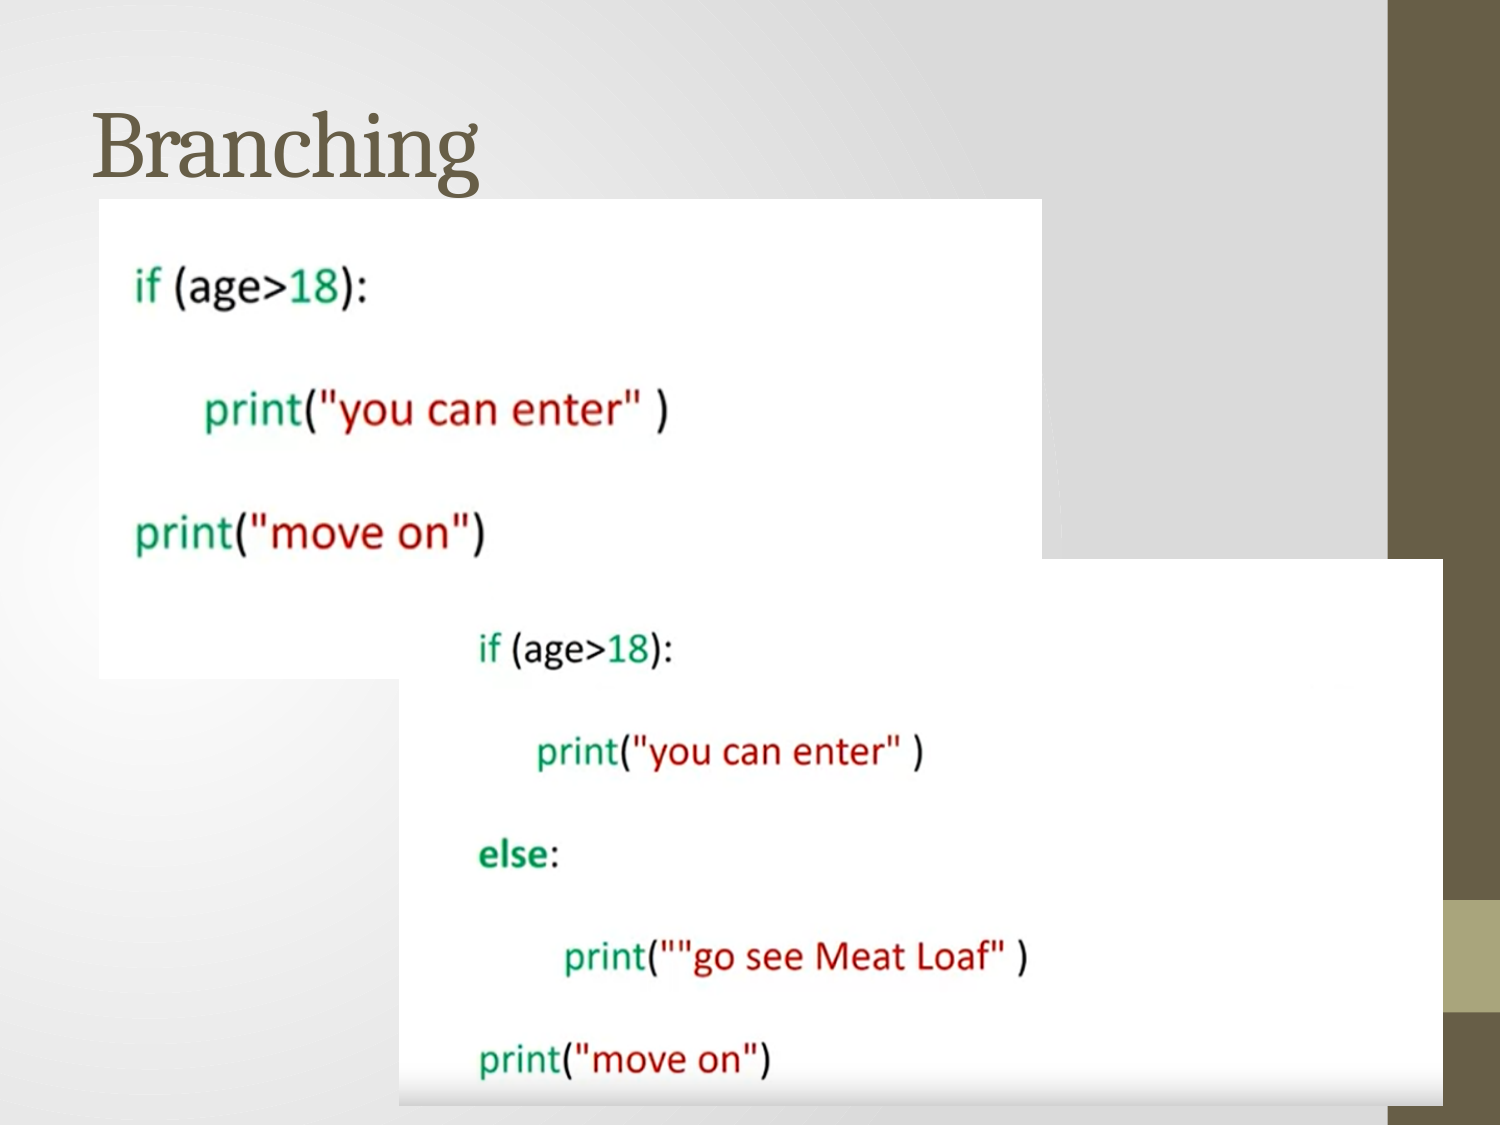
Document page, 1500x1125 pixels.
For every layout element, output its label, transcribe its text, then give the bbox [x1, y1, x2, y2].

picture [399, 558, 1444, 1106]
title Branching [75, 45, 1325, 233]
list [99, 199, 1042, 680]
